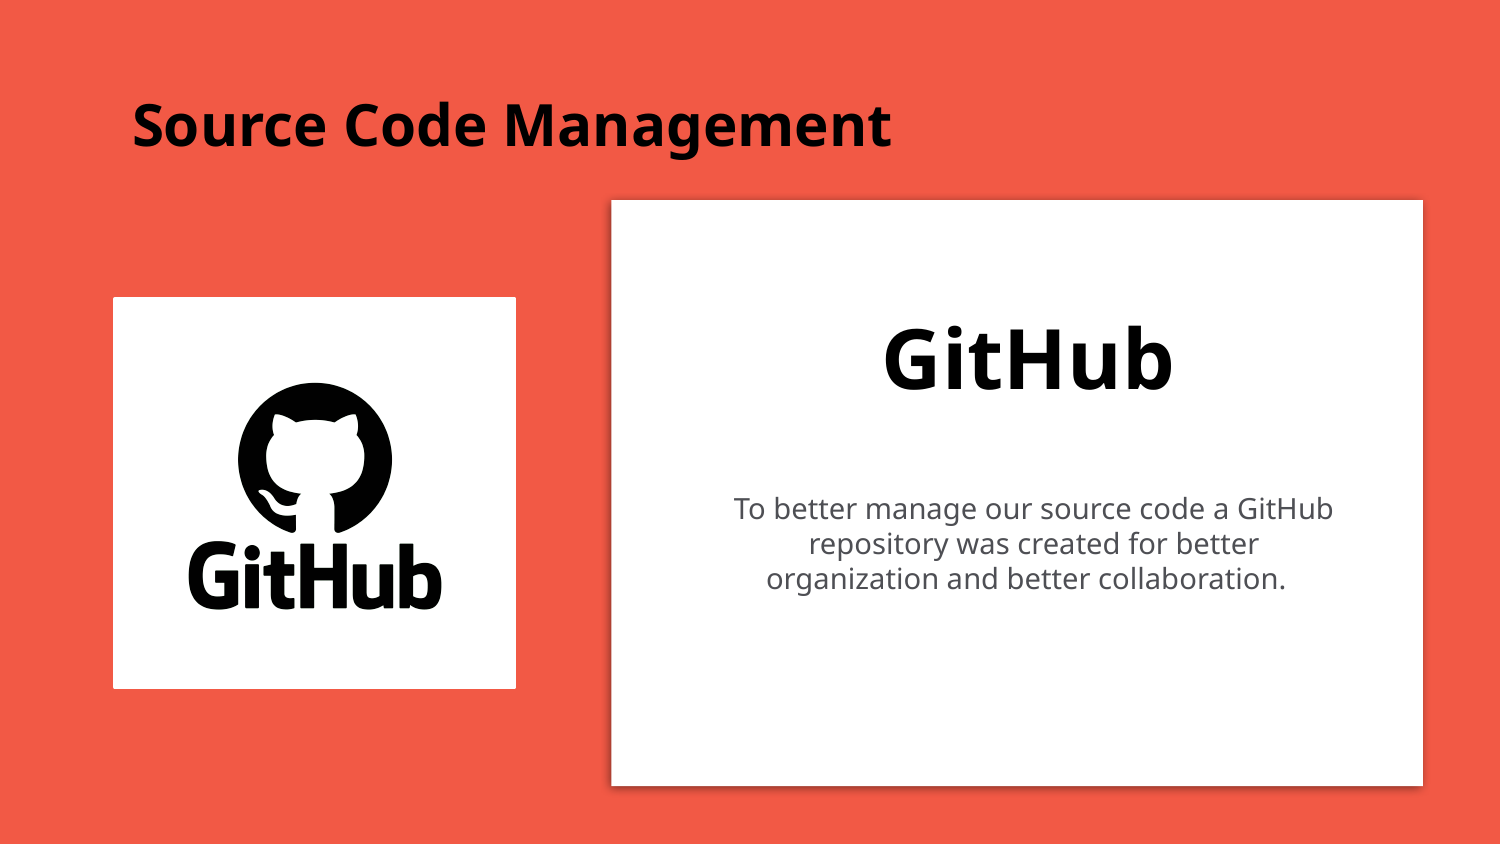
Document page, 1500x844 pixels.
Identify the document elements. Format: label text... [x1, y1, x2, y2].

title Source Code Management [116, 72, 1383, 167]
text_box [107, 298, 523, 688]
text_box [611, 200, 1423, 335]
subtitle To better manage our source code a GitHub repository was created for better organization and better collaboration. [683, 476, 1362, 610]
subtitle GitHub [611, 335, 1423, 377]
text_box [611, 377, 1423, 787]
